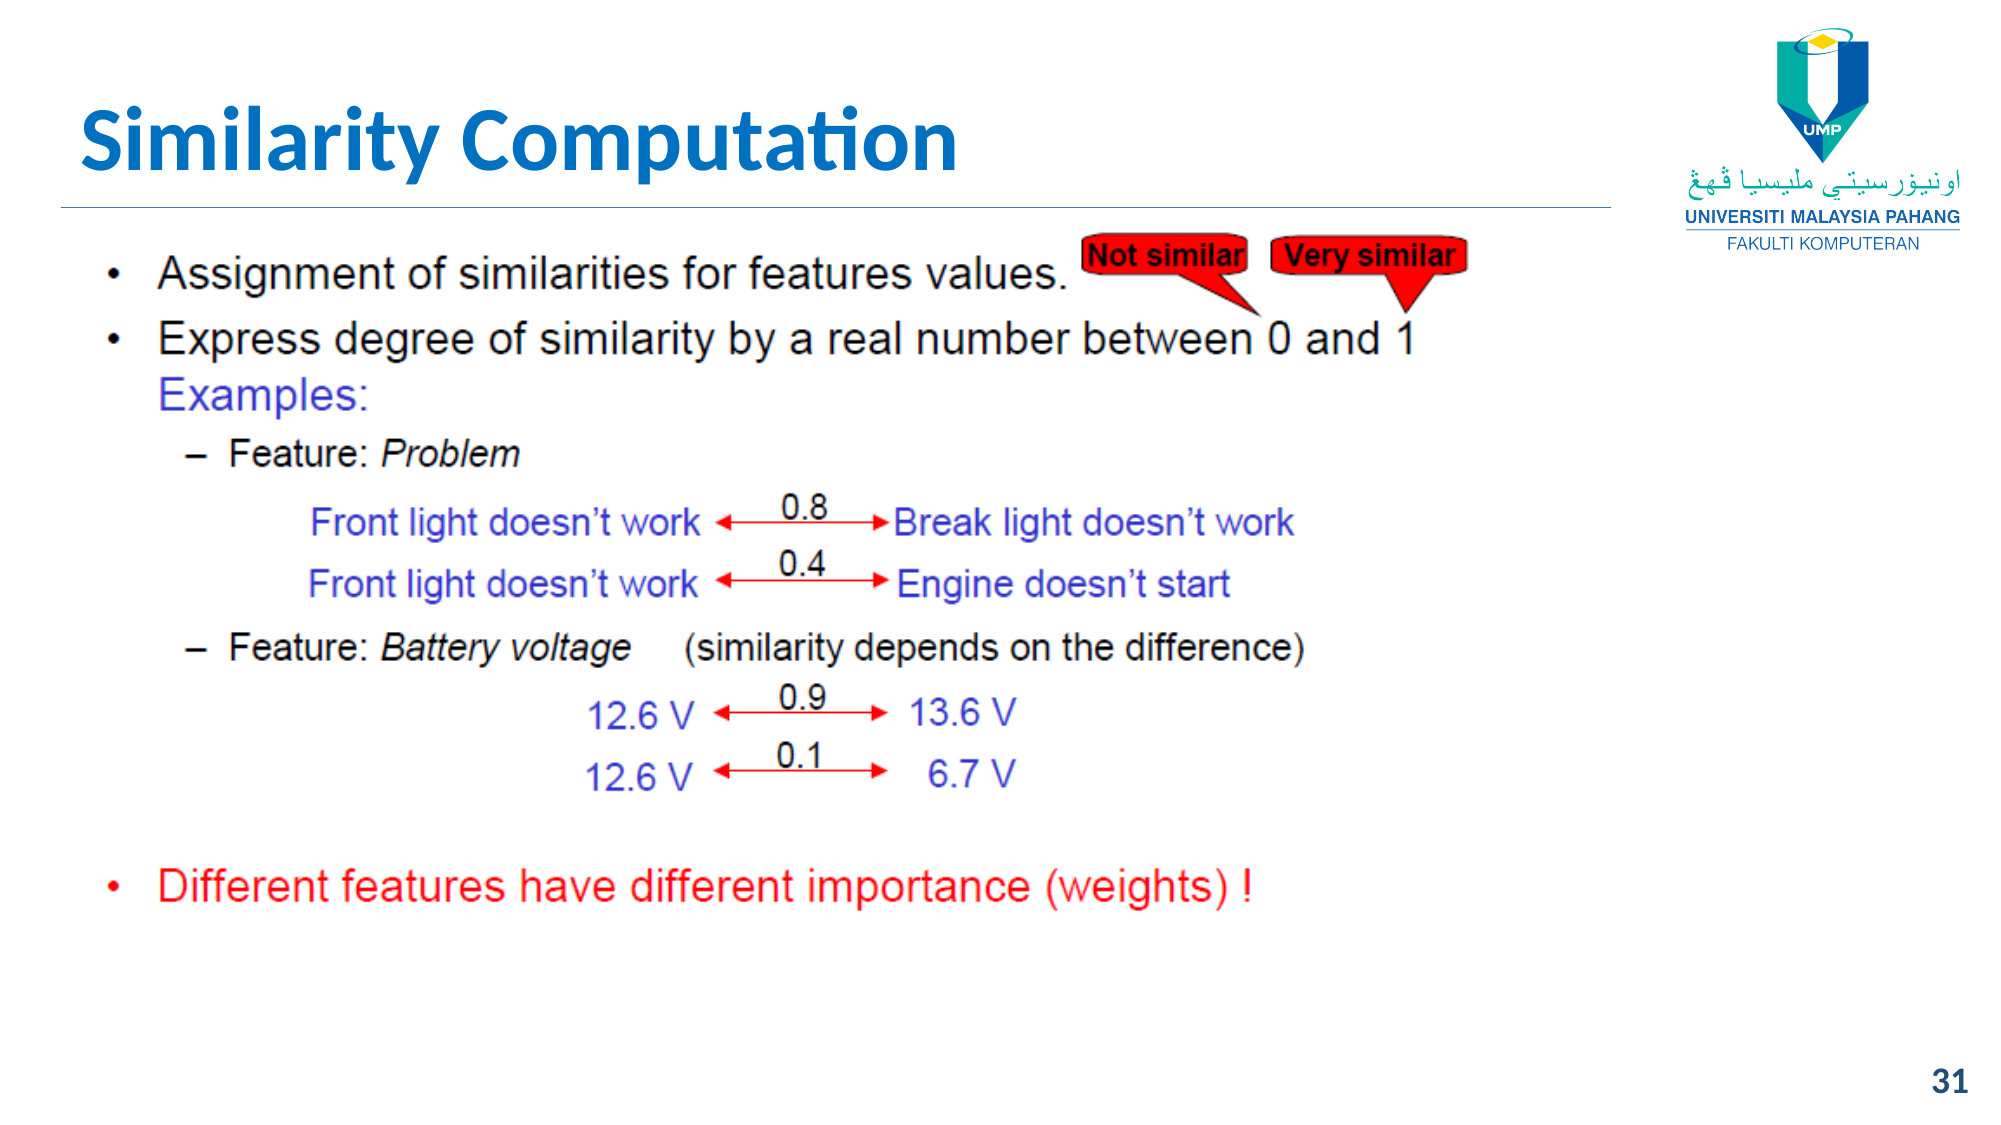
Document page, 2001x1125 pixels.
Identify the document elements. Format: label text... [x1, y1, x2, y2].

picture [94, 226, 1479, 918]
picture [1661, 0, 1985, 307]
text_box 31 [1916, 1049, 1985, 1109]
text_box Similarity Computation [65, 71, 976, 196]
